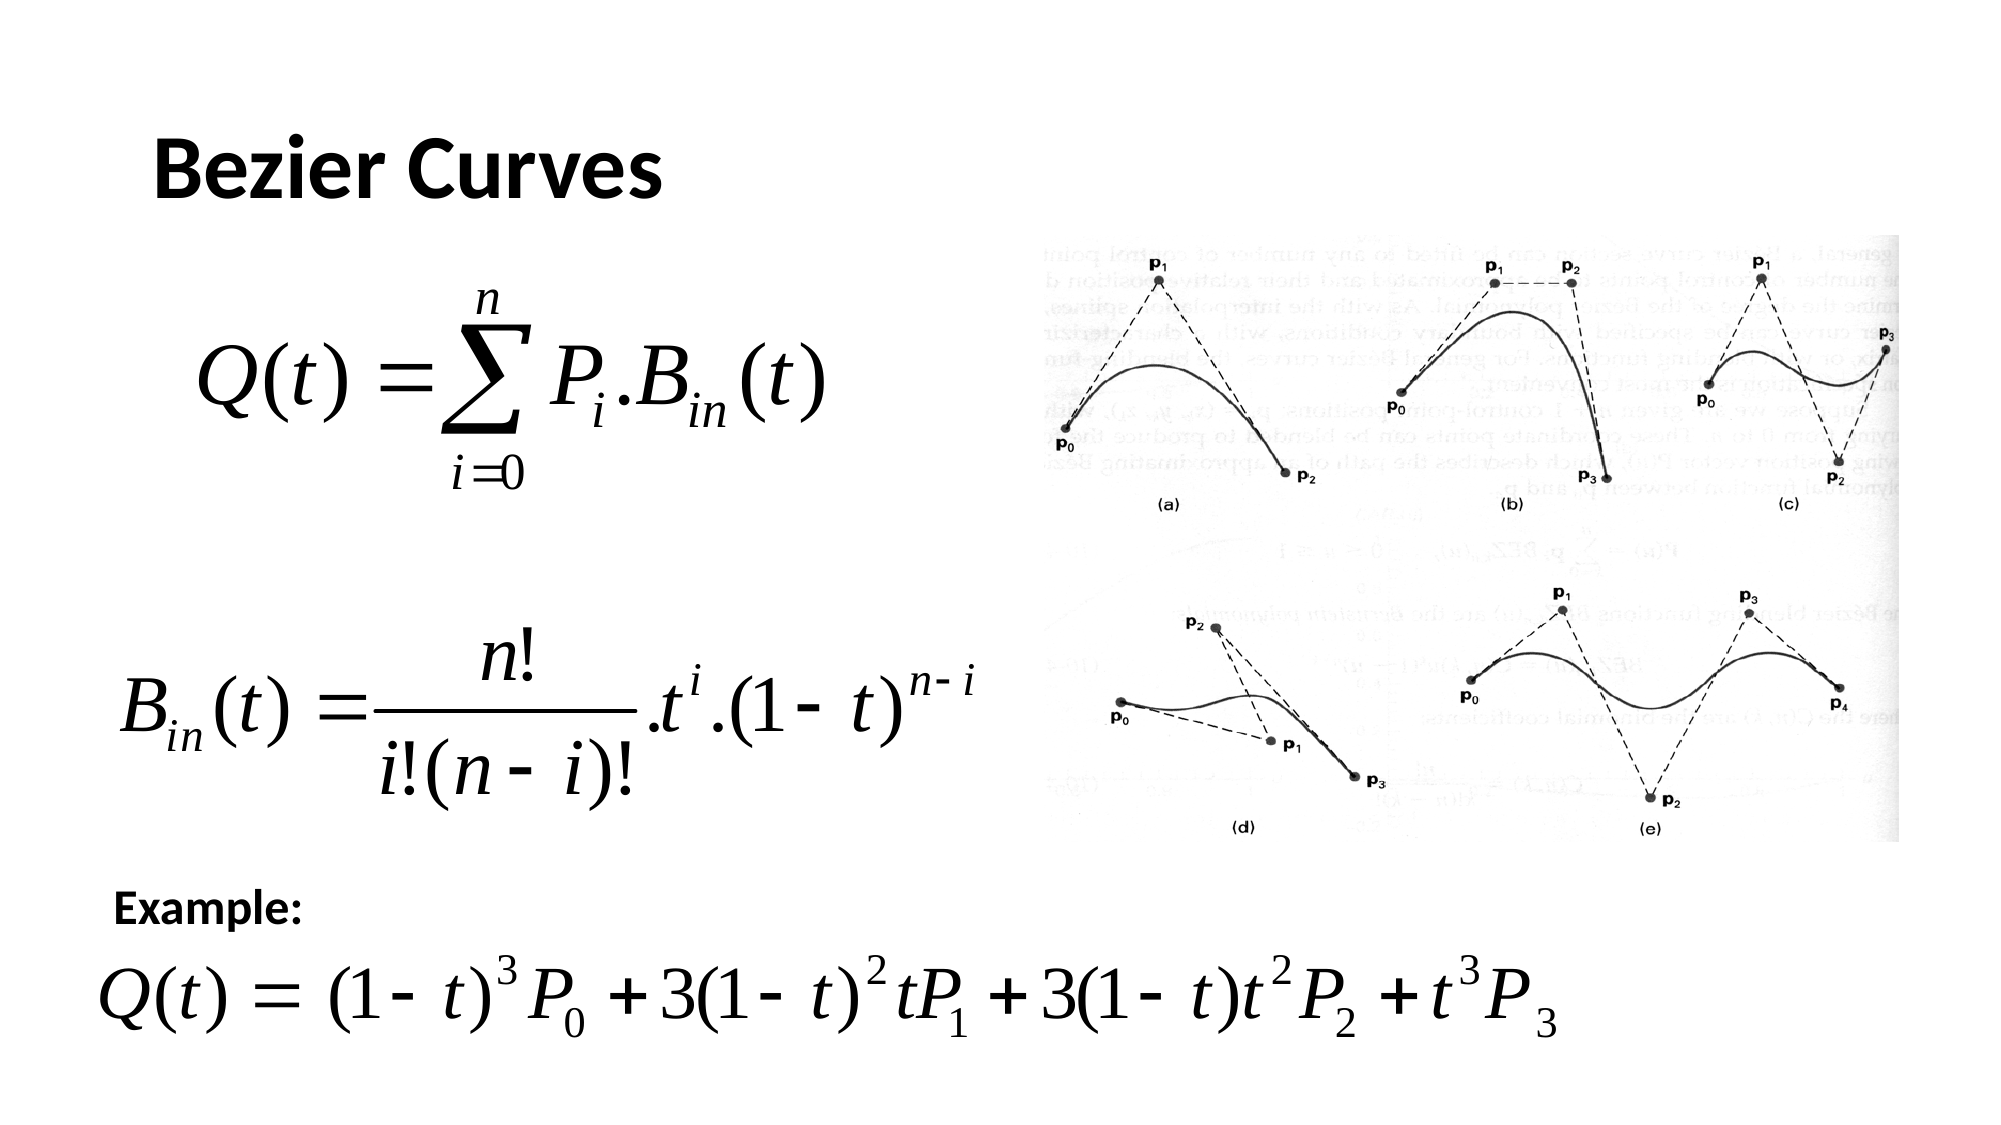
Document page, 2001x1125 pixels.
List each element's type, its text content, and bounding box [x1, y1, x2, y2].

picture [1044, 235, 1899, 842]
text_box Example: [98, 867, 381, 936]
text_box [104, 604, 989, 825]
title Bezier Curves [137, 59, 1863, 278]
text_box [183, 255, 846, 509]
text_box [0, 936, 1572, 1056]
